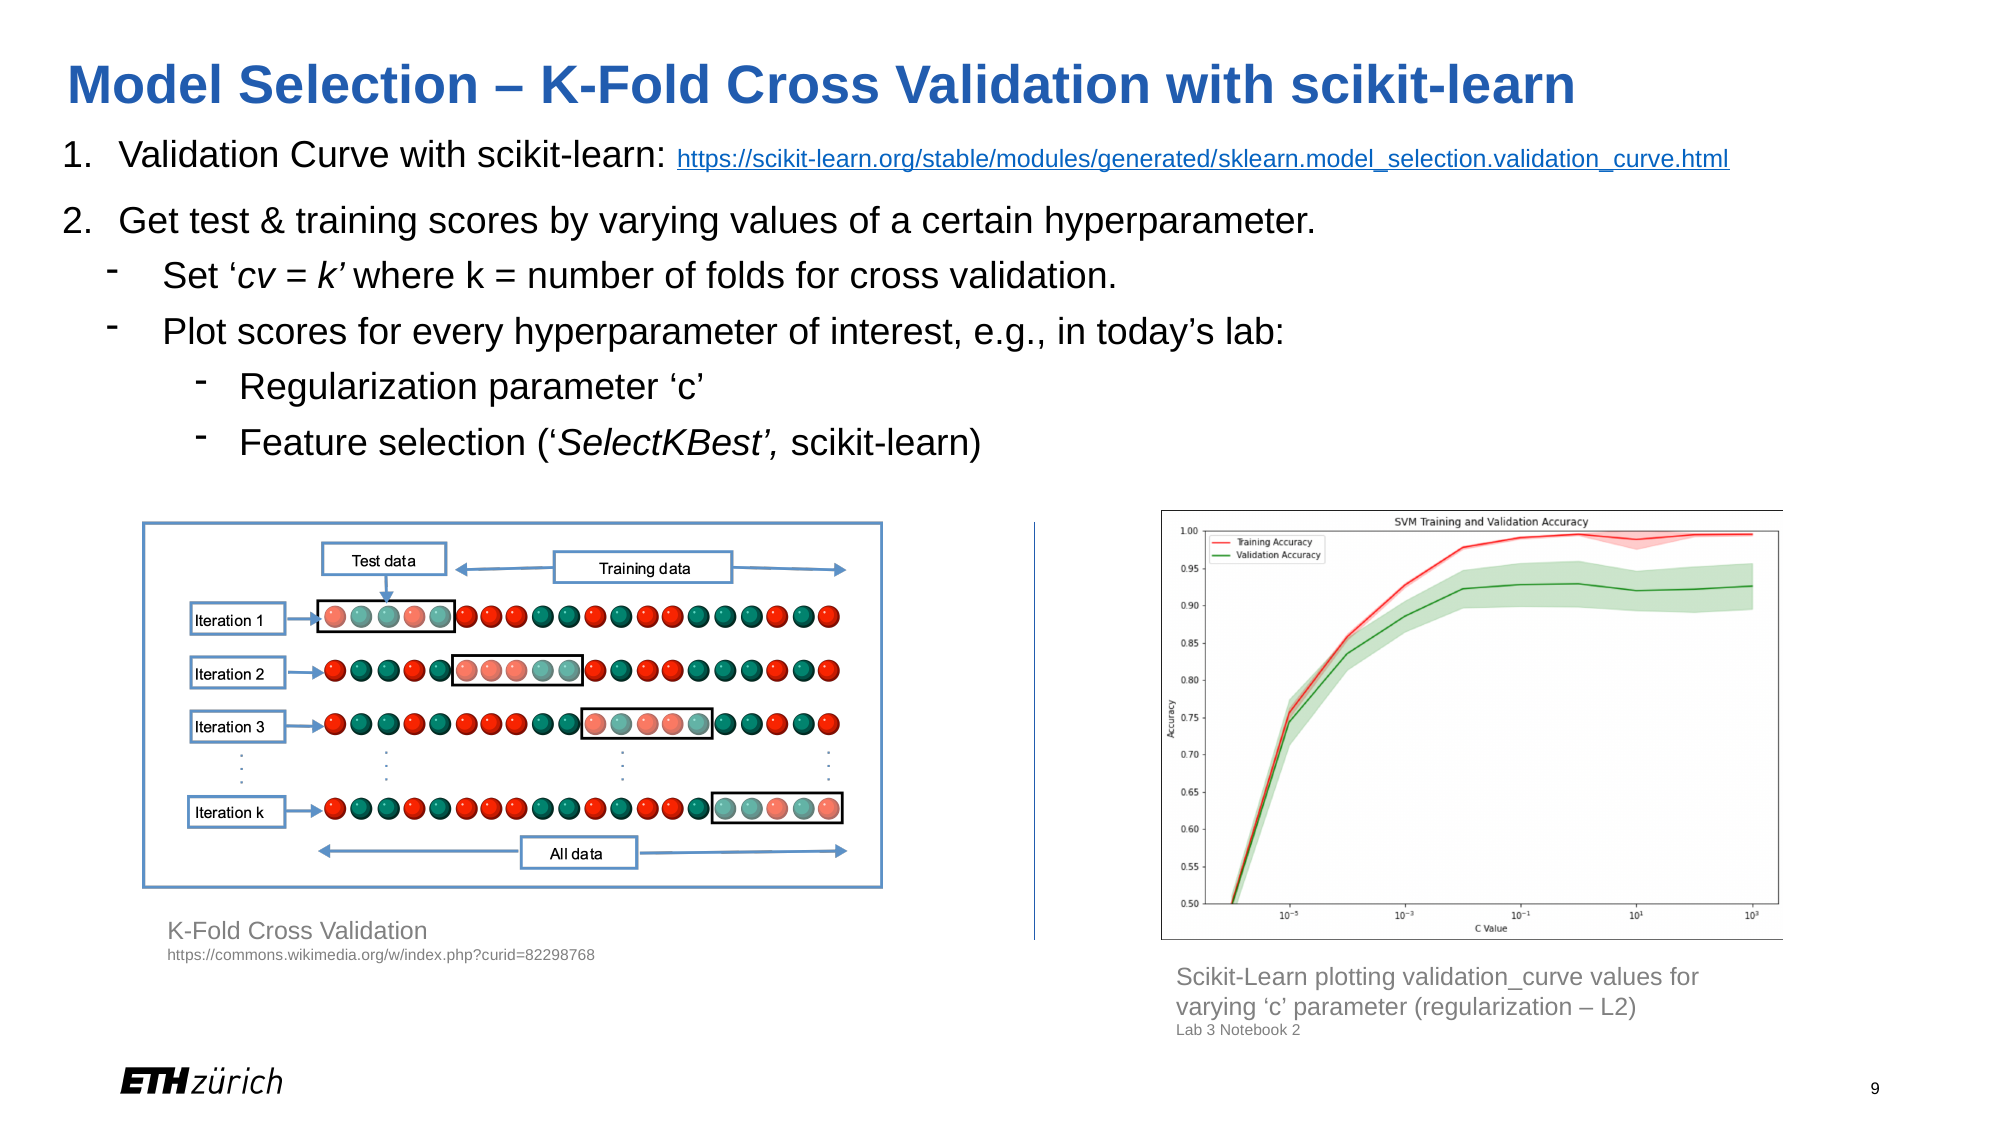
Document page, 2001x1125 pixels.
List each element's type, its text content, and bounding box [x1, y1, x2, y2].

text_box Scikit-Learn plotting validation_curve values for varying ‘c’ parameter (regularization – L2) Lab 3 Notebook 2 [1161, 952, 1783, 1047]
picture [120, 1067, 282, 1094]
picture [142, 521, 883, 889]
title Model Selection – K-Fold Cross Validation with scikit-learn [67, 56, 1827, 130]
text_box K-Fold Cross Validation https://commons.wikimedia.org/w/index.php?curid=82298768 [152, 907, 613, 971]
picture [1161, 510, 1783, 940]
slide_number 9 [1827, 1069, 1880, 1106]
list Validation Curve with scikit-learn: https://scikit-learn.org/stable/modules/generated/sklearn.model_selection.validation_curve.html Get test & training scores by varying values of a certain hyperparameter. Set ‘cv = k’ where k = number of folds for cross validation. Plot scores for every hyperparameter of interest, e.g., in today’s lab: Regularization parameter ‘c’ Feature selection (‘SelectKBest’, scikit-learn) [62, 130, 1880, 937]
